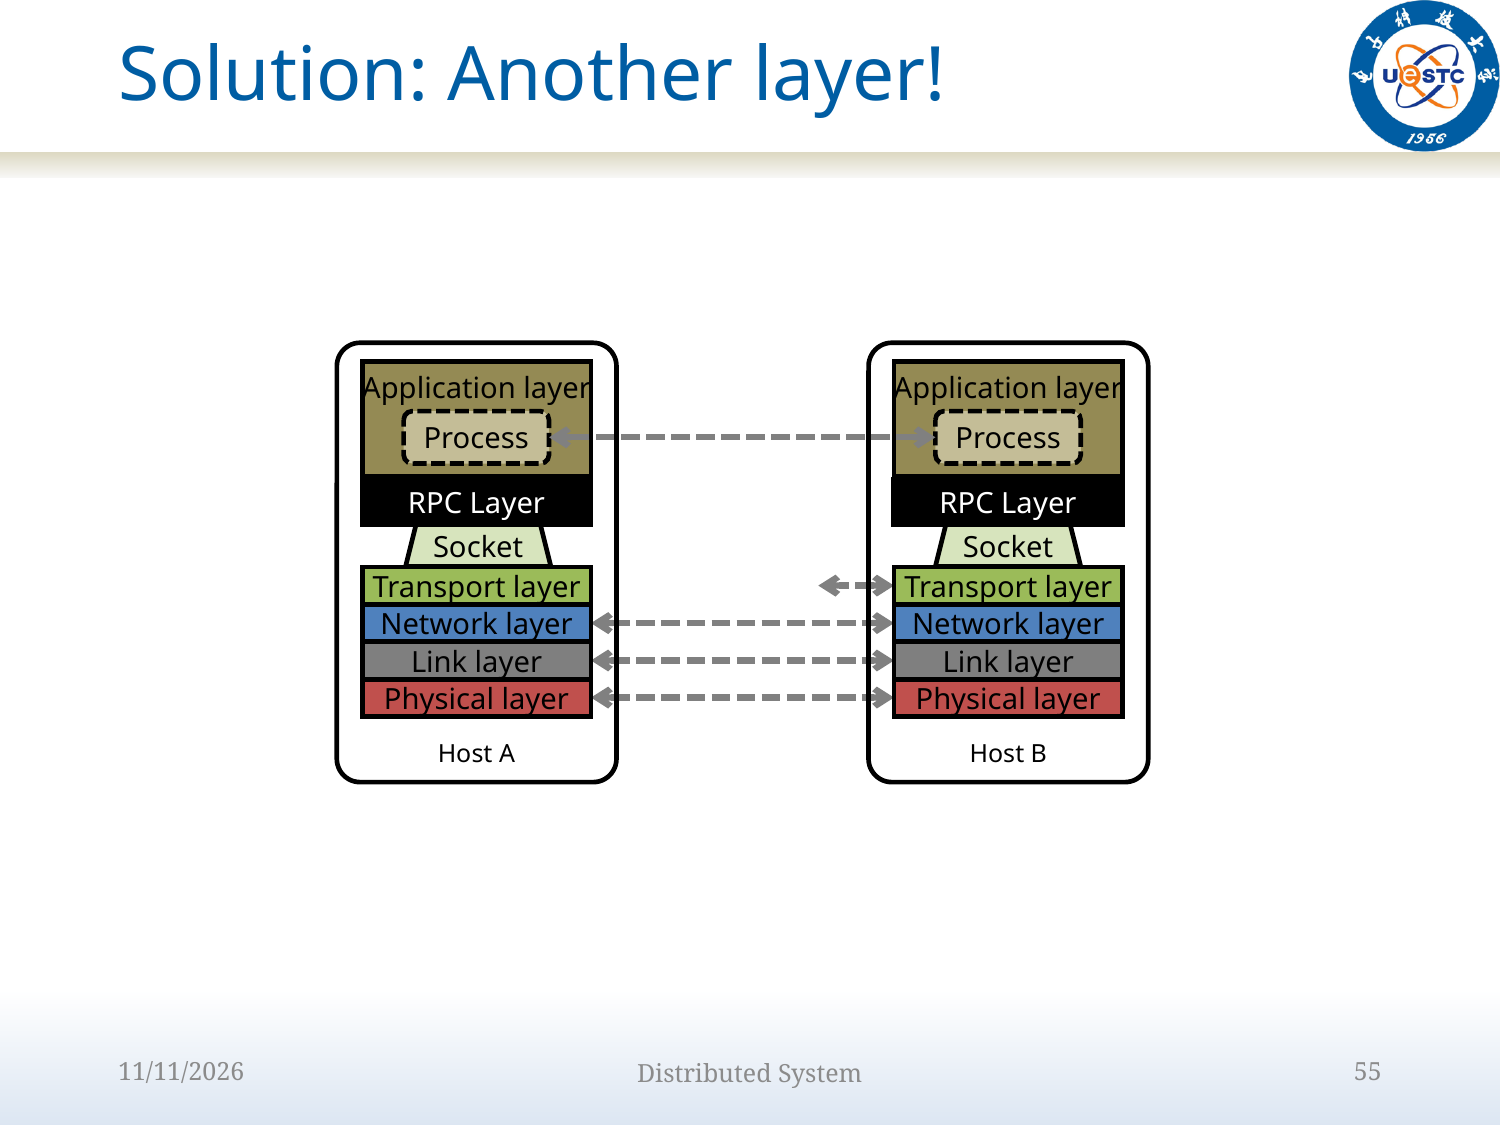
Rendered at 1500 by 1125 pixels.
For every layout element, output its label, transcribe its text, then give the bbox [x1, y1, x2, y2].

text_box Socket [404, 525, 552, 568]
title Solution: Another layer! [103, 0, 1348, 153]
text_box RPC Layer [362, 478, 591, 525]
text_box Process [403, 410, 550, 465]
slide_number 55 [1086, 1042, 1397, 1103]
text_box RPC Layer [893, 478, 1123, 525]
footer Distributed System [414, 1042, 1086, 1103]
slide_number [103, 1042, 414, 1103]
text_box Host A [336, 342, 618, 783]
picture [1348, 0, 1500, 152]
text_box Socket [934, 525, 1082, 568]
text_box Process [934, 410, 1082, 465]
text_box Host B [867, 342, 1149, 783]
